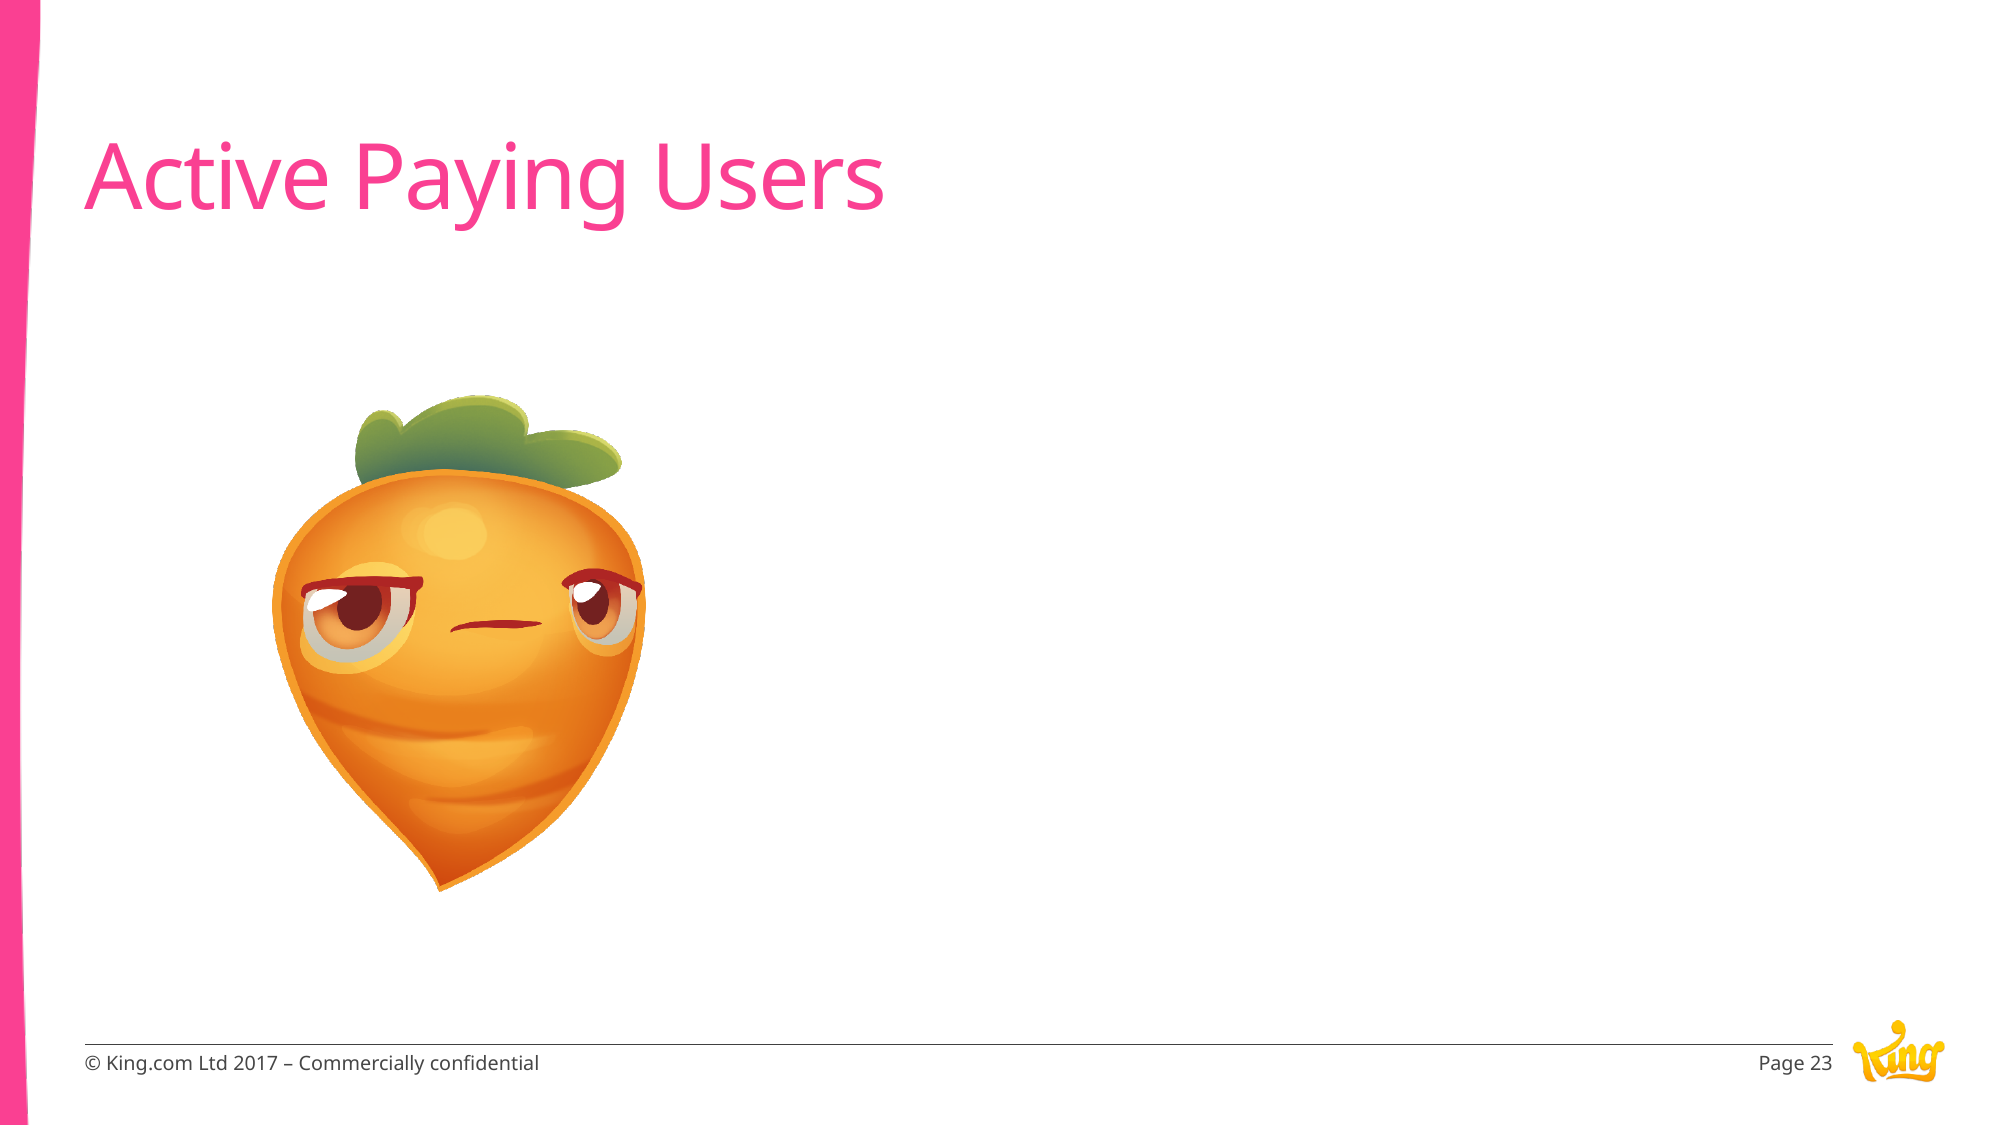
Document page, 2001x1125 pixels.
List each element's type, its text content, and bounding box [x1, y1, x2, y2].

title Active Paying Users [84, 78, 1933, 285]
slide_number Page 23 [1714, 1050, 1833, 1071]
picture [99, 290, 751, 942]
picture [1852, 1020, 1945, 1083]
